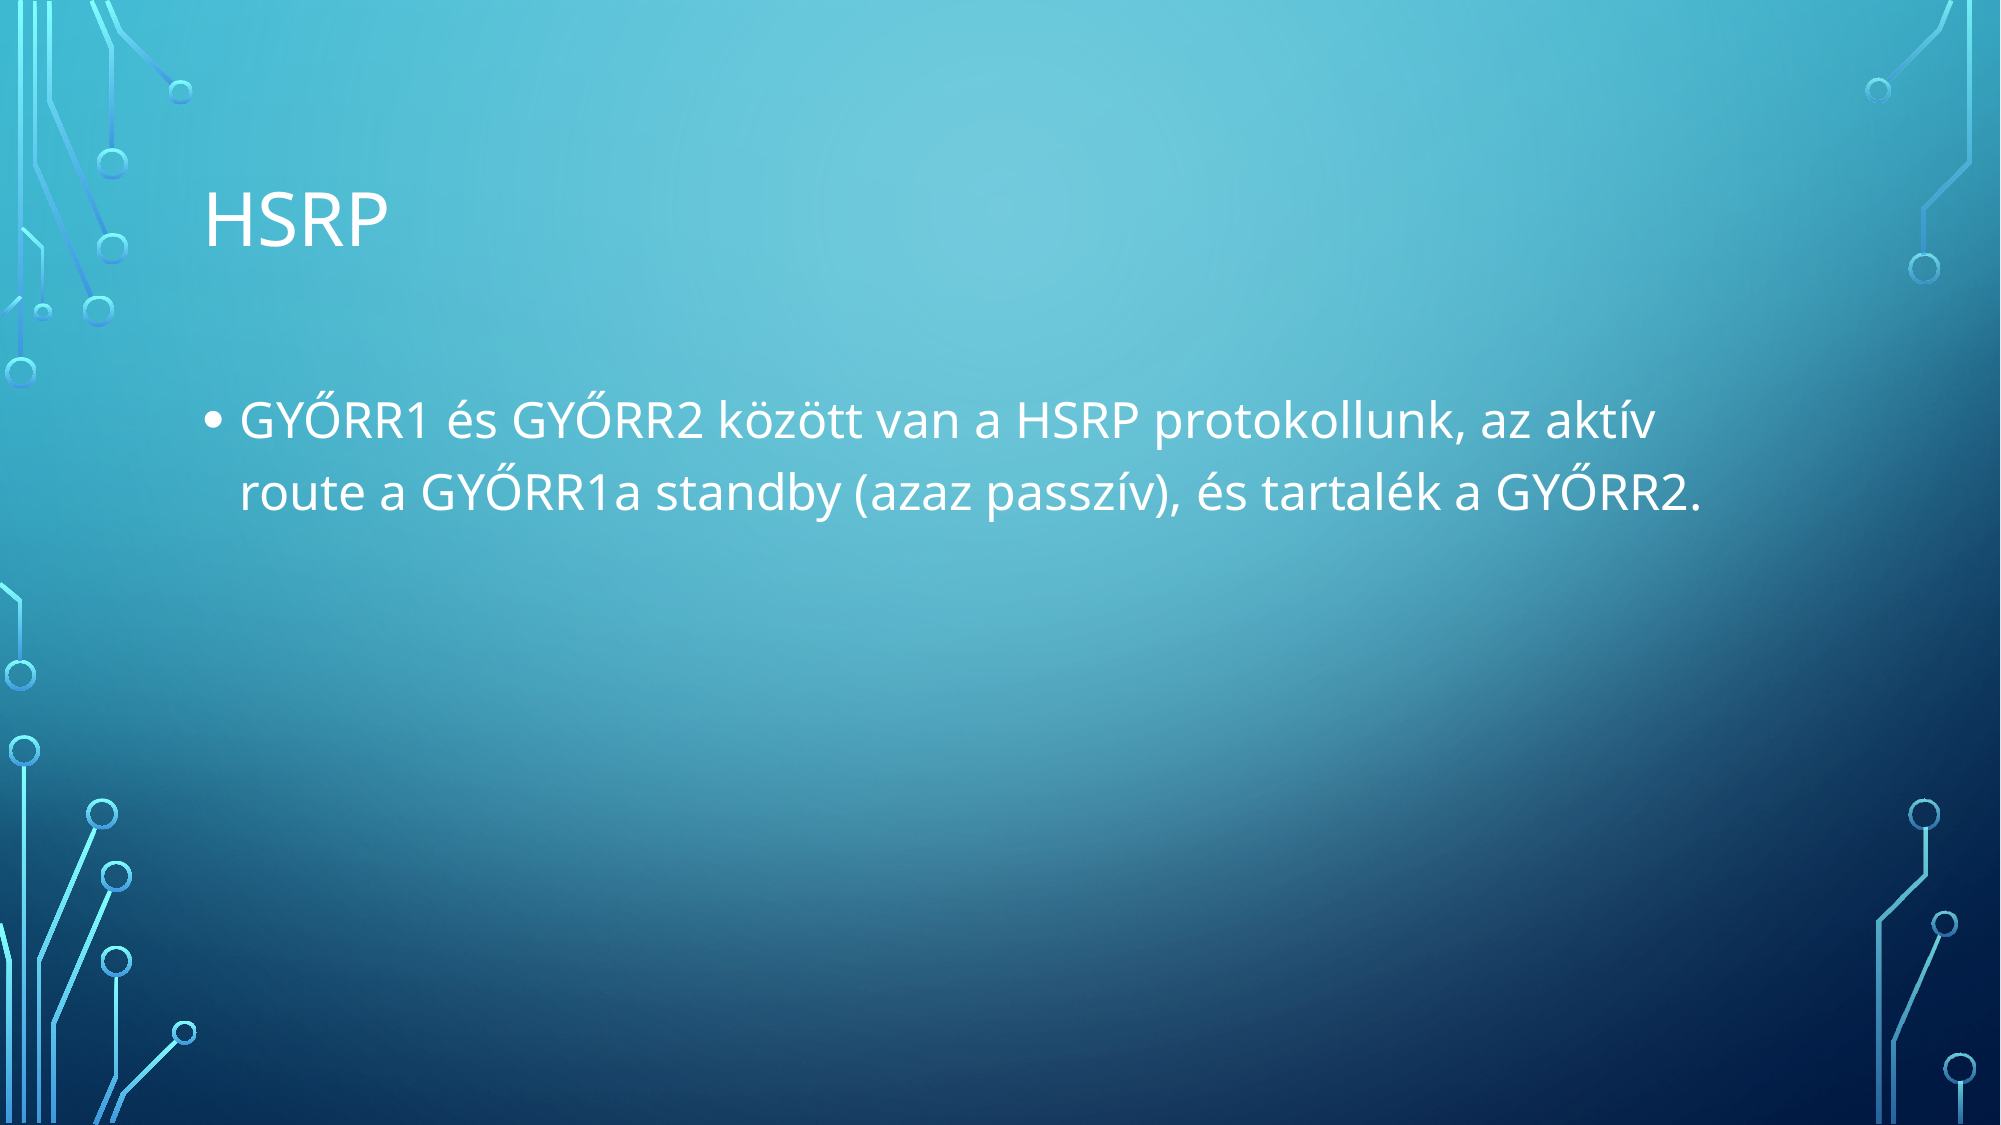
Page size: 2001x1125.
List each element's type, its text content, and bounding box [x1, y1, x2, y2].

title hsrp [187, 101, 1813, 344]
list GYŐRR1 és GYŐRR2 között van a HSRP protokollunk, az aktív route a GYŐRR1a standby (azaz passzív), és tartalék a GYŐRR2. [187, 369, 1813, 950]
